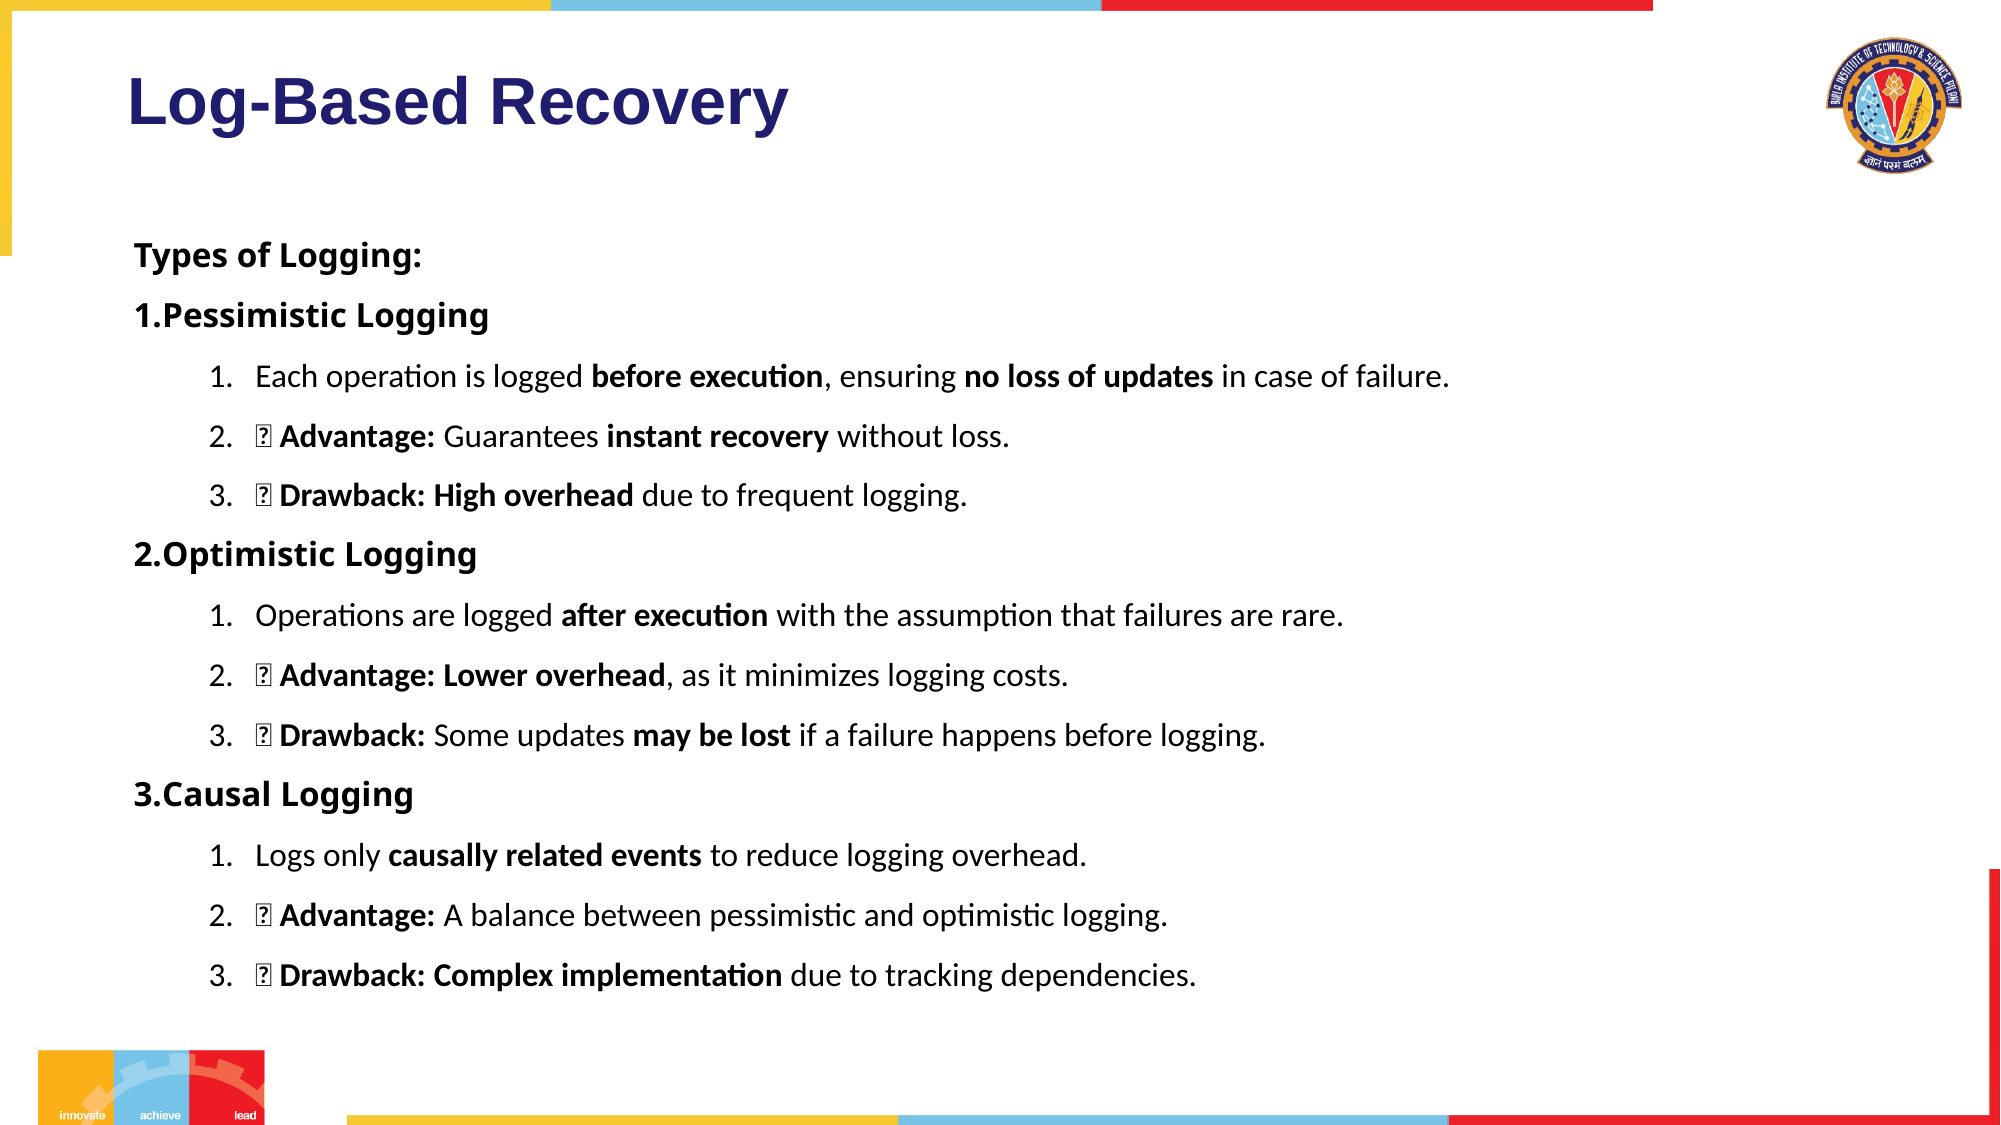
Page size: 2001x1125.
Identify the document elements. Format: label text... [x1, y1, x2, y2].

title Log-Based Recovery [127, 57, 1374, 139]
picture [347, 869, 2000, 1125]
picture [38, 1050, 265, 1125]
picture [1826, 37, 1962, 174]
list Types of Logging: Pessimistic Logging Each operation is logged before execution, ensuring no loss of updates in case of failure. ✅ Advantage: Guarantees instant recovery without loss. ❌ Drawback: High overhead due to frequent logging. Optimistic Logging Operations are logged after execution with the assumption that failures are rare. ✅ Advantage: Lower overhead, as it minimizes logging costs. ❌ Drawback: Some updates may be lost if a failure happens before logging. Causal Logging Logs only causally related events to reduce logging overhead. ✅ Advantage: A balance between pessimistic and optimistic logging. ❌ Drawback: Complex implementation due to tracking dependencies. [133, 214, 1867, 1063]
picture [0, 0, 1653, 256]
